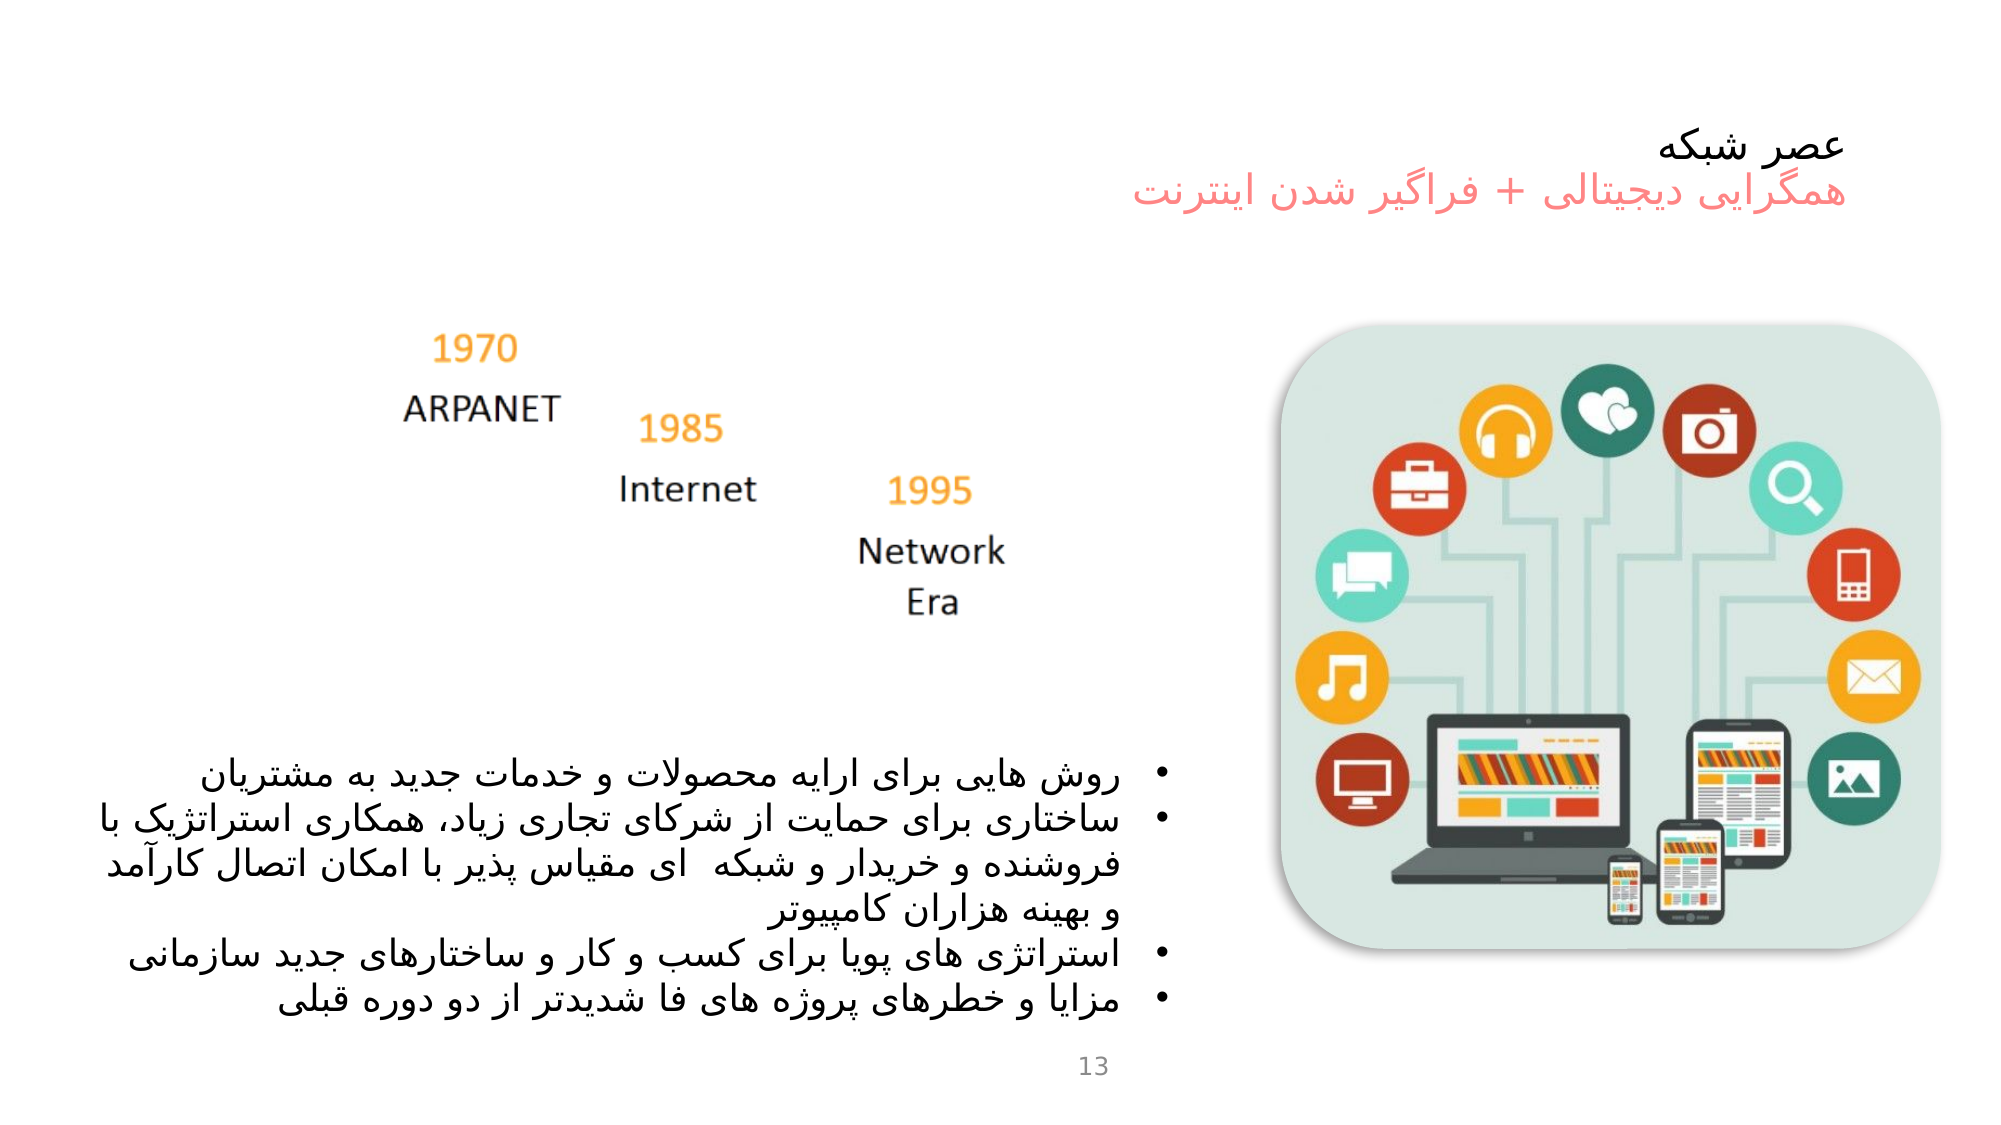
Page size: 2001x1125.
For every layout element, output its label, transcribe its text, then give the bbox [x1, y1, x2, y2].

title عصر شبکه همگرایی دیجیتالی + فراگیر شدن اینترنت [137, 59, 1863, 278]
text_box روش هایی برای ارایه محصولات و خدمات جدید به مشتریان ساختاری برای حمایت از شرکای تجاری زیاد، همکاری استراتژیک با فروشنده و خریدار و شبکه ای مقیاس پذیر با امکان اتصال کارآمد و بهینه هزاران کامپیوتر استراتژی های پویا برای کسب و کار و ساختارهای جدید سازمانی مزایا و خطرهای پروژه های فا شدیدتر از دو دوره قبلی [71, 741, 1184, 1071]
slide_number 13 [674, 1035, 1125, 1096]
picture [137, 168, 1275, 809]
picture [1281, 325, 1941, 949]
